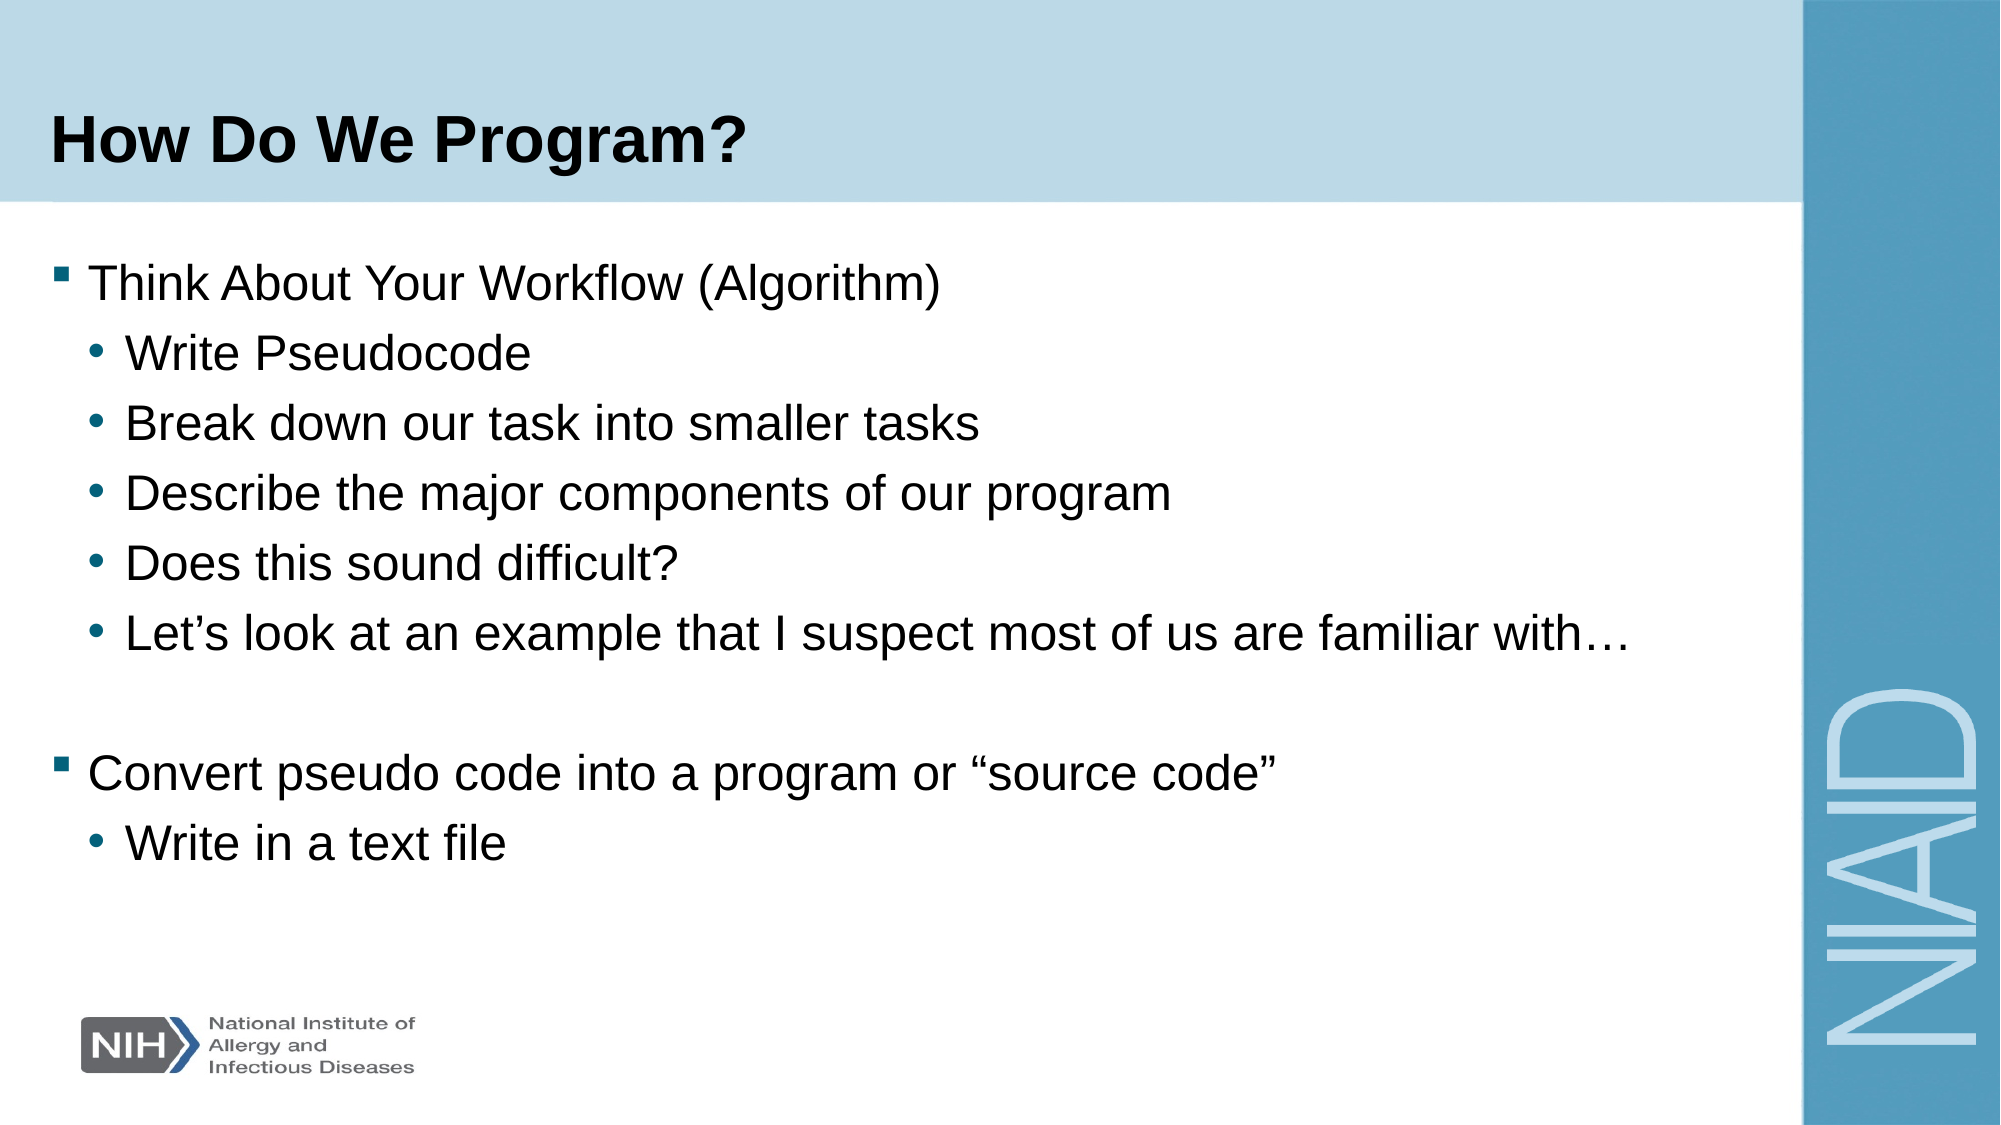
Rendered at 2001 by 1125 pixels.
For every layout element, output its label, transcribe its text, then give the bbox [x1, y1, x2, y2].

list Think About Your Workflow (Algorithm) Write Pseudocode Break down our task into smaller tasks Describe the major components of our program Does this sound difficult? Let’s look at an example that I suspect most of us are familiar with… Convert pseudo code into a program or “source code” Write in a text file [50, 250, 1700, 975]
title How Do We Program? [50, 25, 1700, 176]
picture [0, 0, 2000, 1125]
